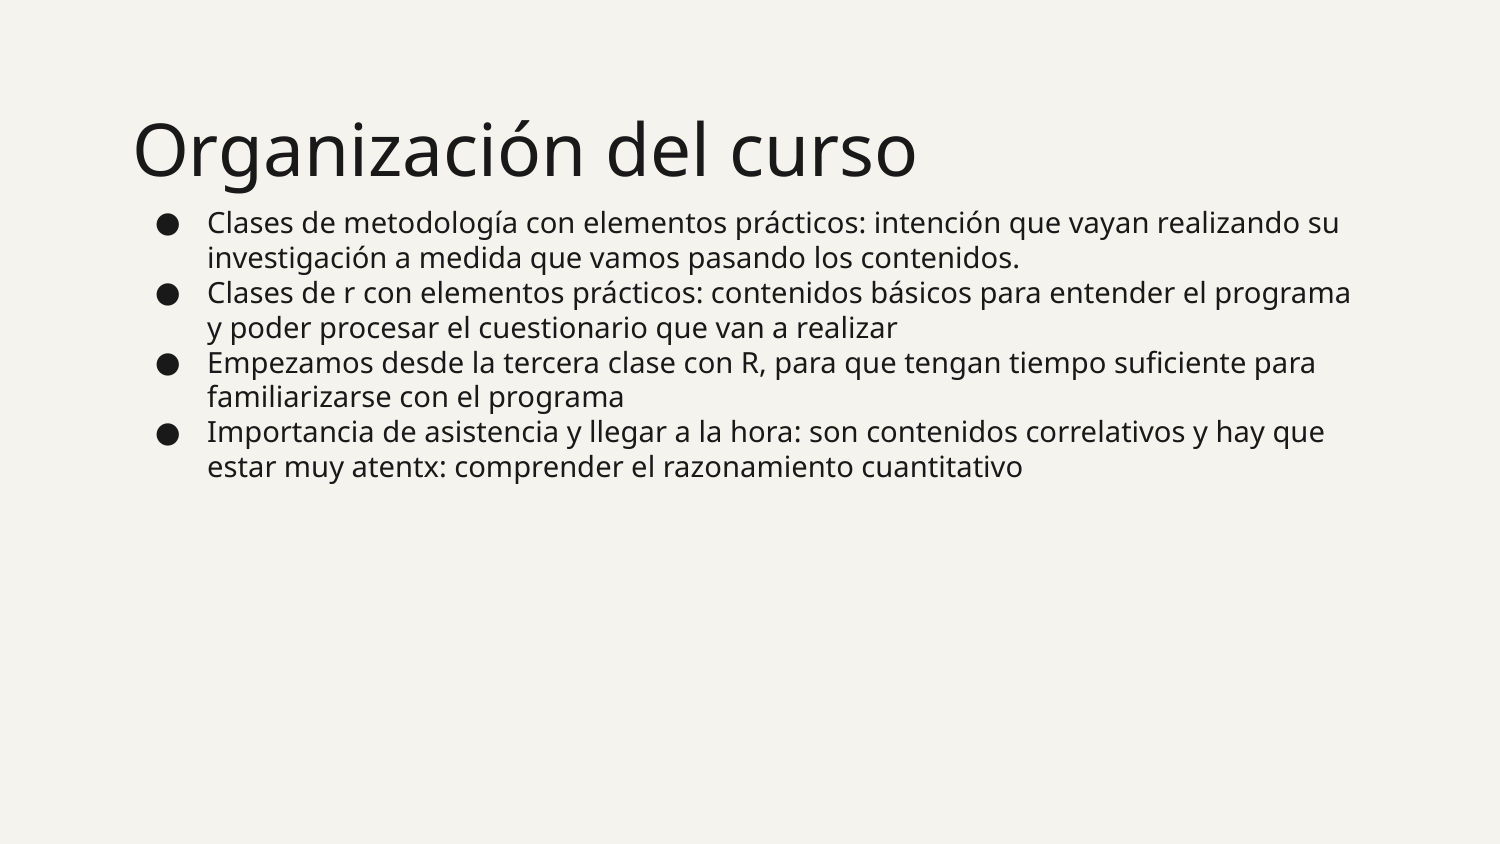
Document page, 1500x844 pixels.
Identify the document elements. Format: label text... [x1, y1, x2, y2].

title Organización del curso [116, 88, 1383, 167]
list Clases de metodología con elementos prácticos: intención que vayan realizando su investigación a medida que vamos pasando los contenidos. Clases de r con elementos prácticos: contenidos básicos para entender el programa y poder procesar el cuestionario que van a realizar Empezamos desde la tercera clase con R, para que tengan tiempo suficiente para familiarizarse con el programa Importancia de asistencia y llegar a la hora: son contenidos correlativos y hay que estar muy atentx: comprender el razonamiento cuantitativo [116, 189, 1378, 750]
